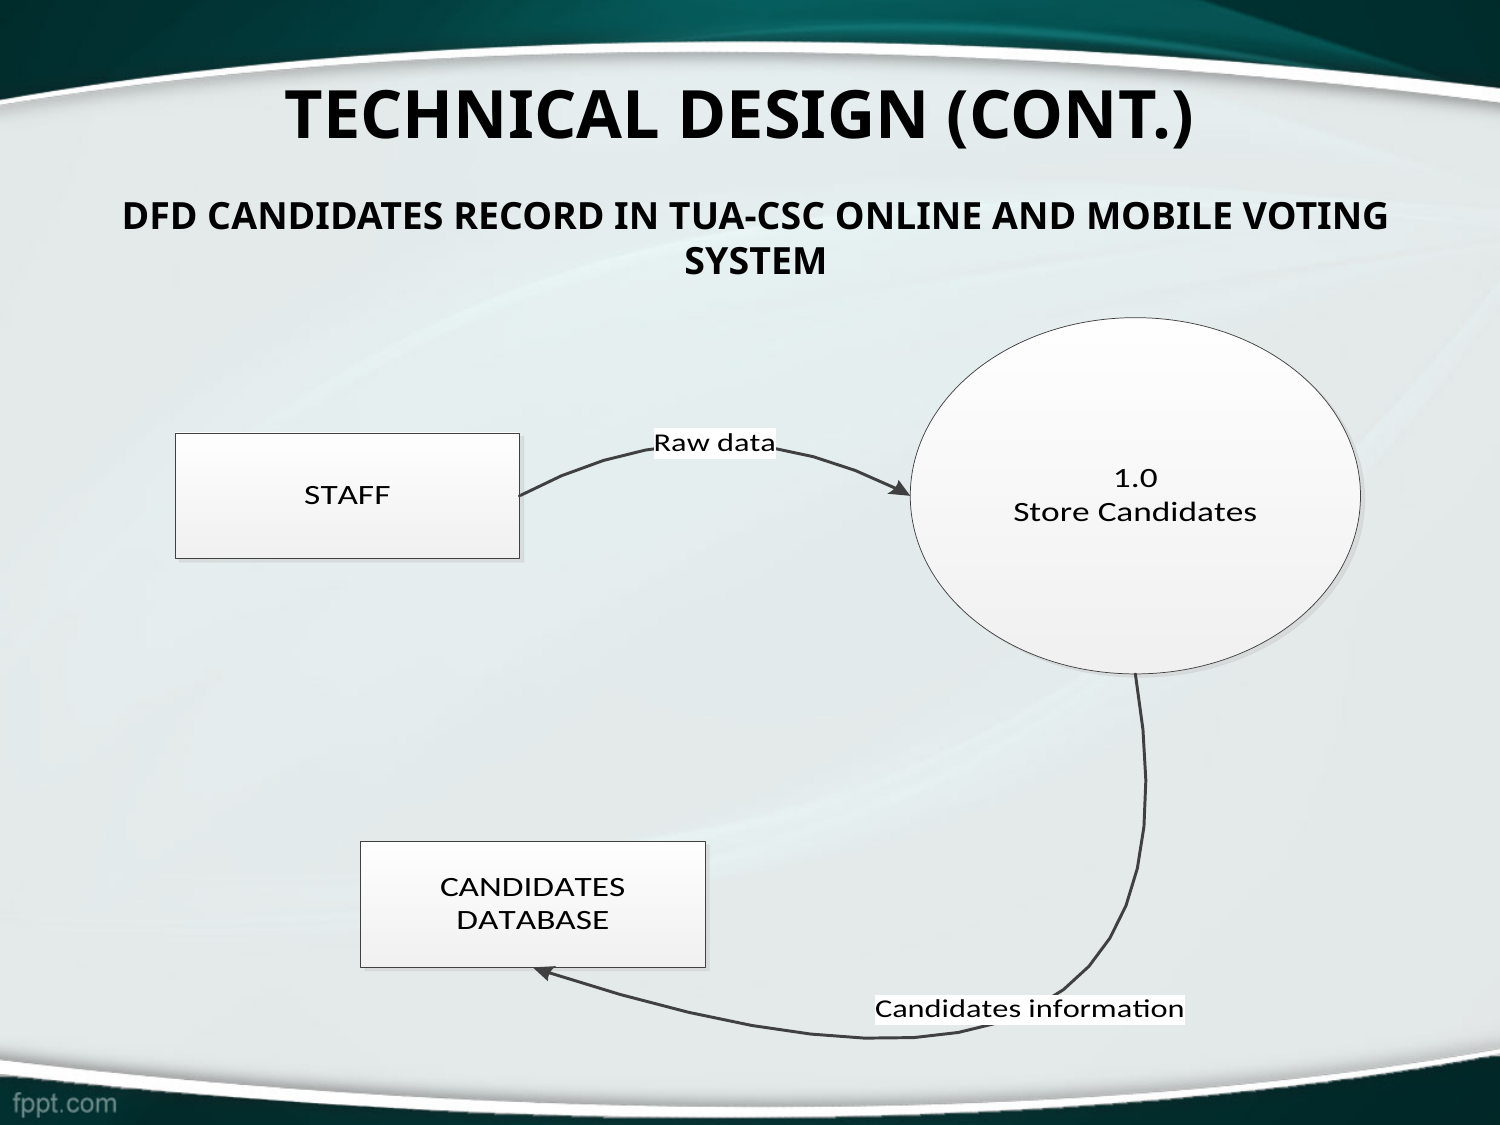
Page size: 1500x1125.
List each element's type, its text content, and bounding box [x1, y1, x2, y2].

title Technical design (cont.) [64, 30, 1416, 193]
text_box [170, 314, 1369, 1059]
picture [0, 1, 1500, 1125]
text_box DFD CANDIDATES RECORD IN TUA-CSC ONLINE AND MOBILE VOTING SYSTEM [76, 184, 1436, 335]
